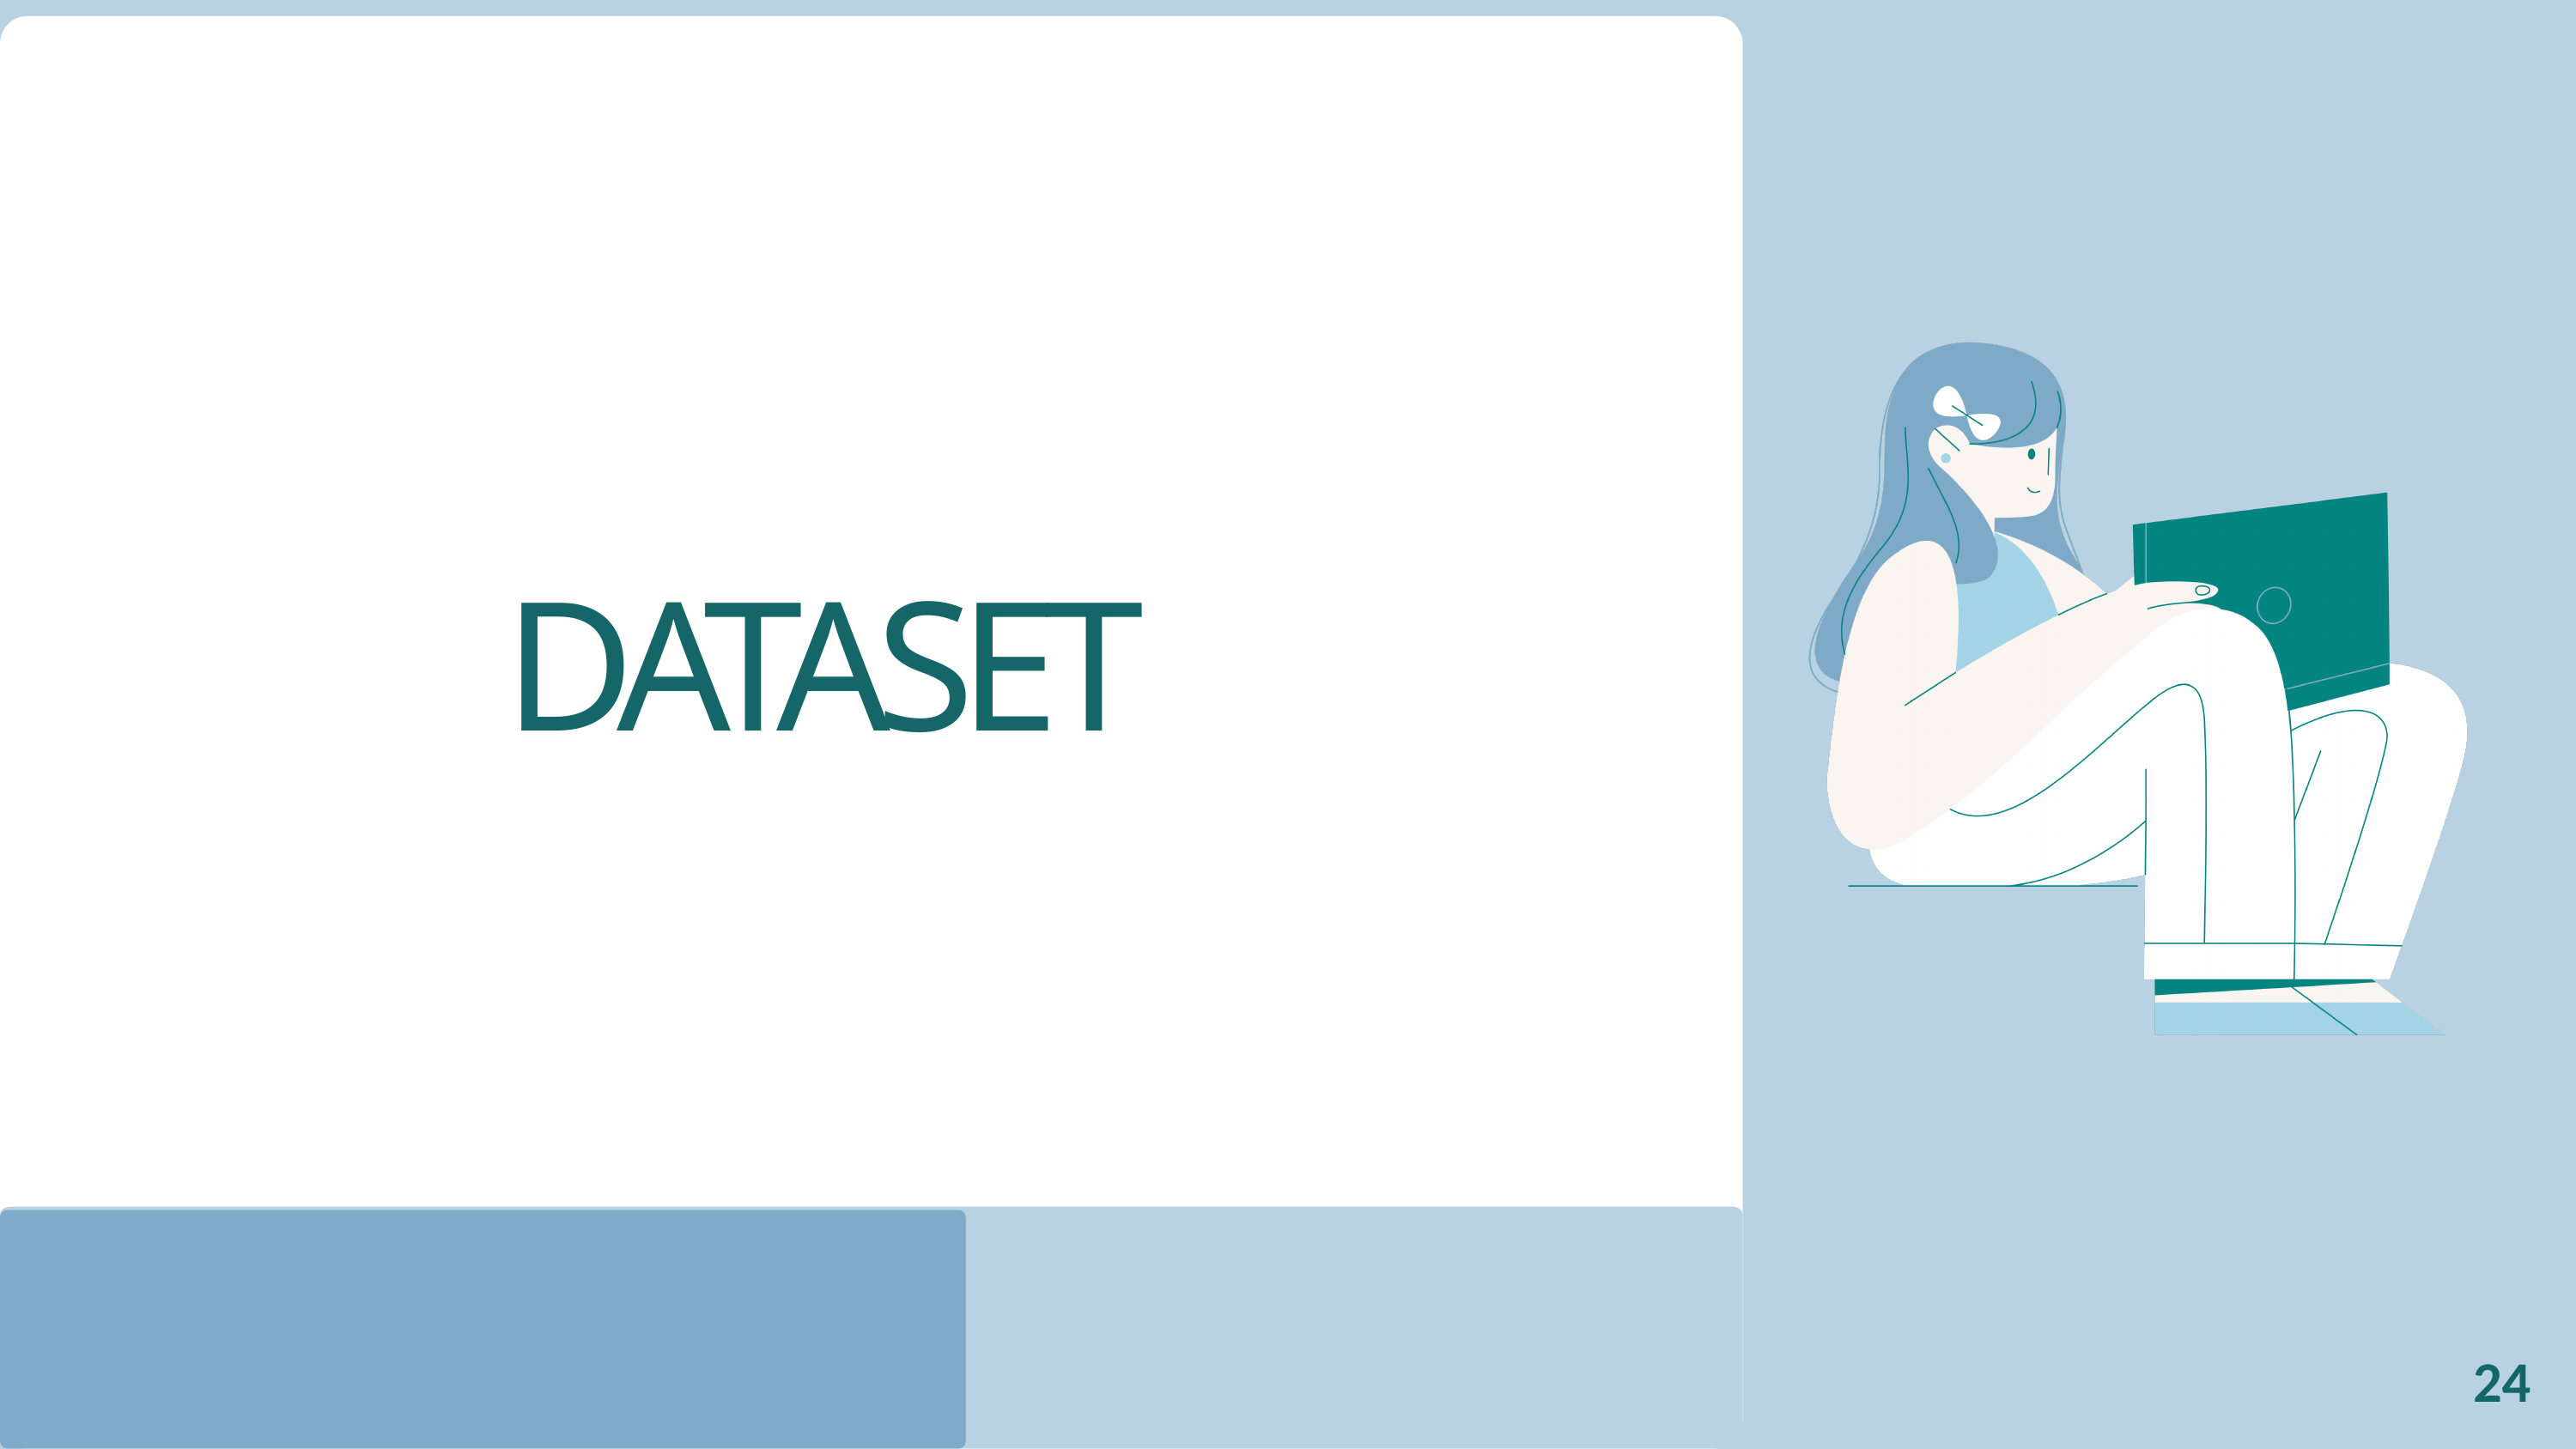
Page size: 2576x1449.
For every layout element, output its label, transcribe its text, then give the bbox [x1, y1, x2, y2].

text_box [0, 15, 1743, 1206]
text_box [1782, 333, 2470, 1035]
slide_number 24 [2426, 1325, 2544, 1434]
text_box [0, 1210, 967, 1449]
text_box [0, 1206, 1743, 1449]
